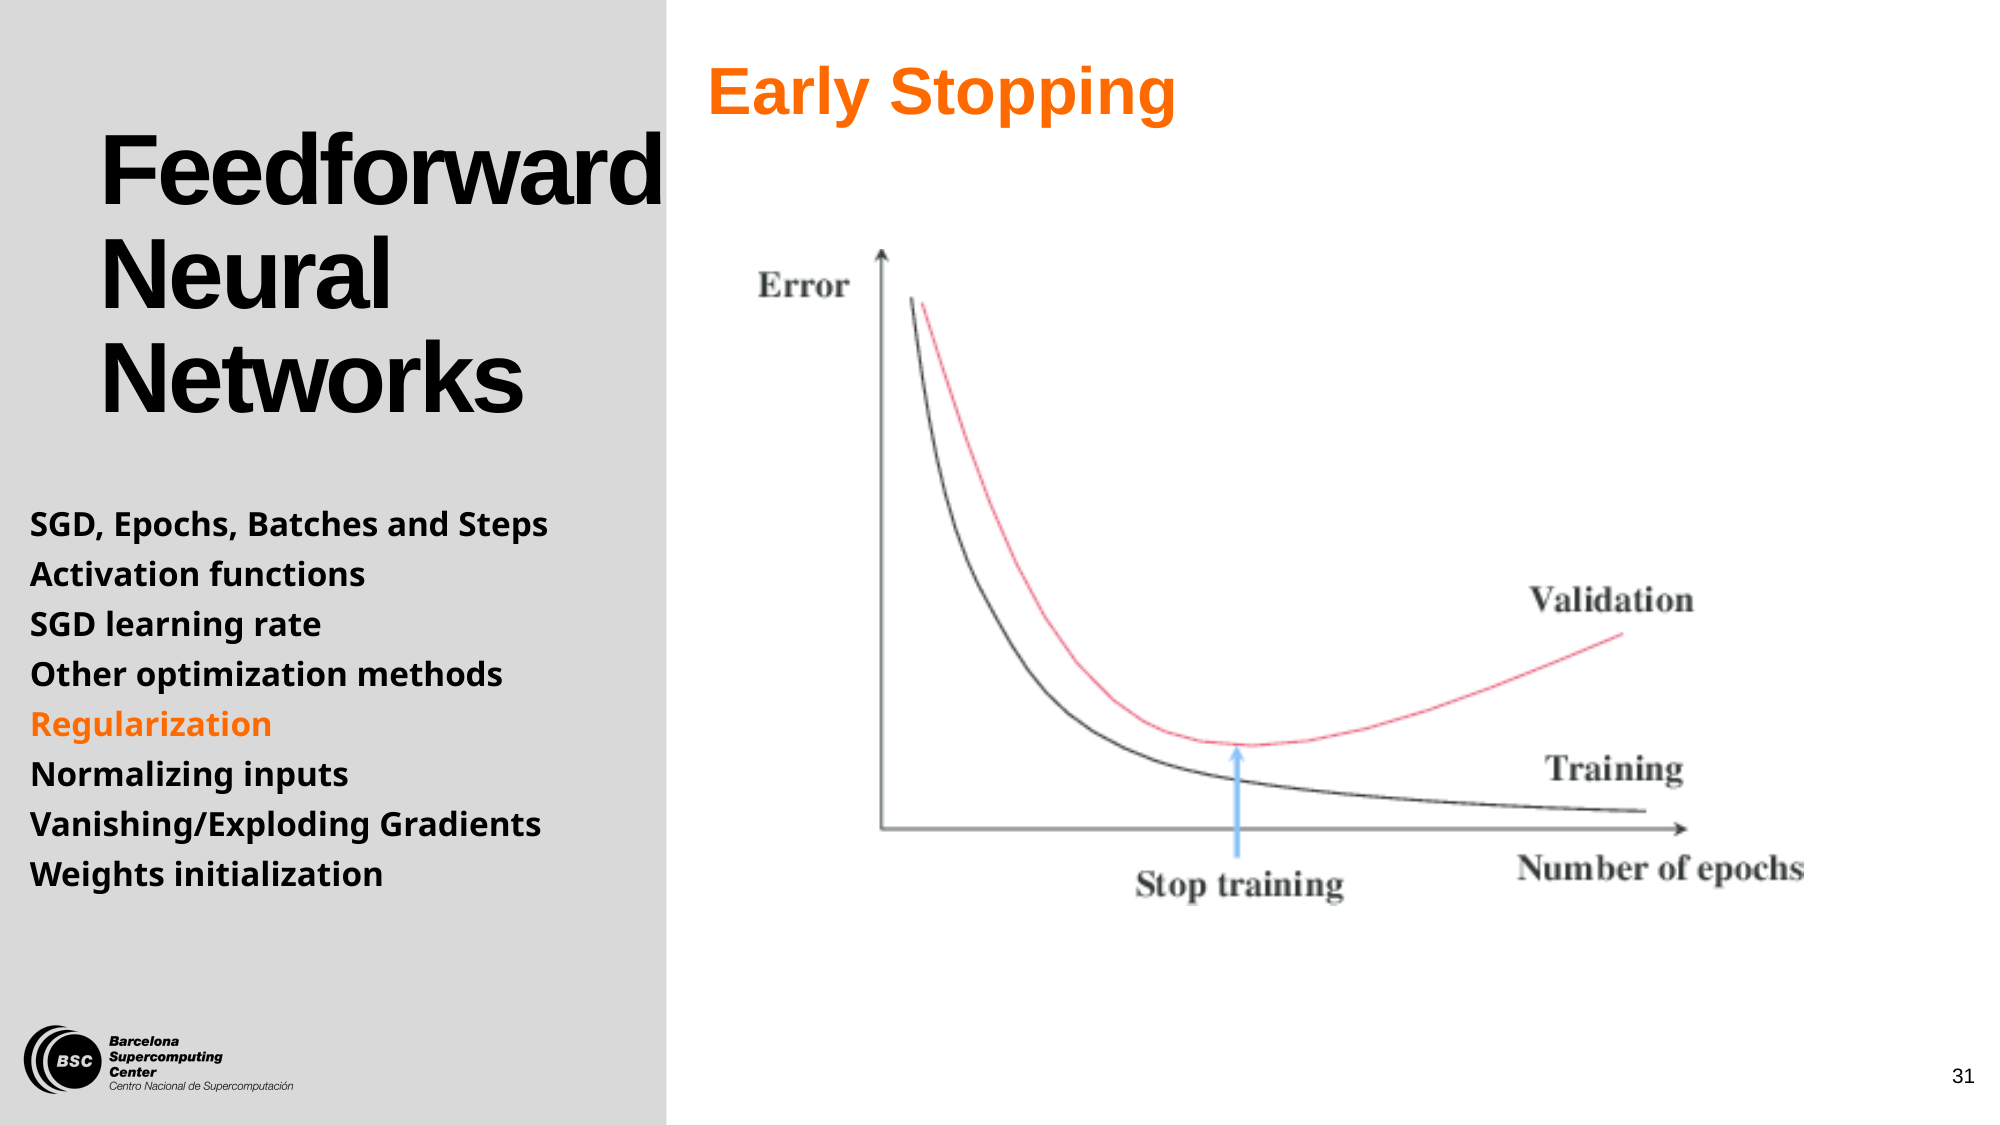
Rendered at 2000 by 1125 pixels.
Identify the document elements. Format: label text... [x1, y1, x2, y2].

picture [757, 249, 1804, 906]
list Early Stopping [707, 54, 1886, 128]
title Feedforward Neural Networks [99, 120, 667, 440]
slide_number 31 [1927, 1061, 2000, 1088]
list SGD, Epochs, Batches and Steps Activation functions SGD learning rate Other optimization methods Regularization Normalizing inputs Vanishing/Exploding Gradients Weights initialization [29, 493, 667, 936]
